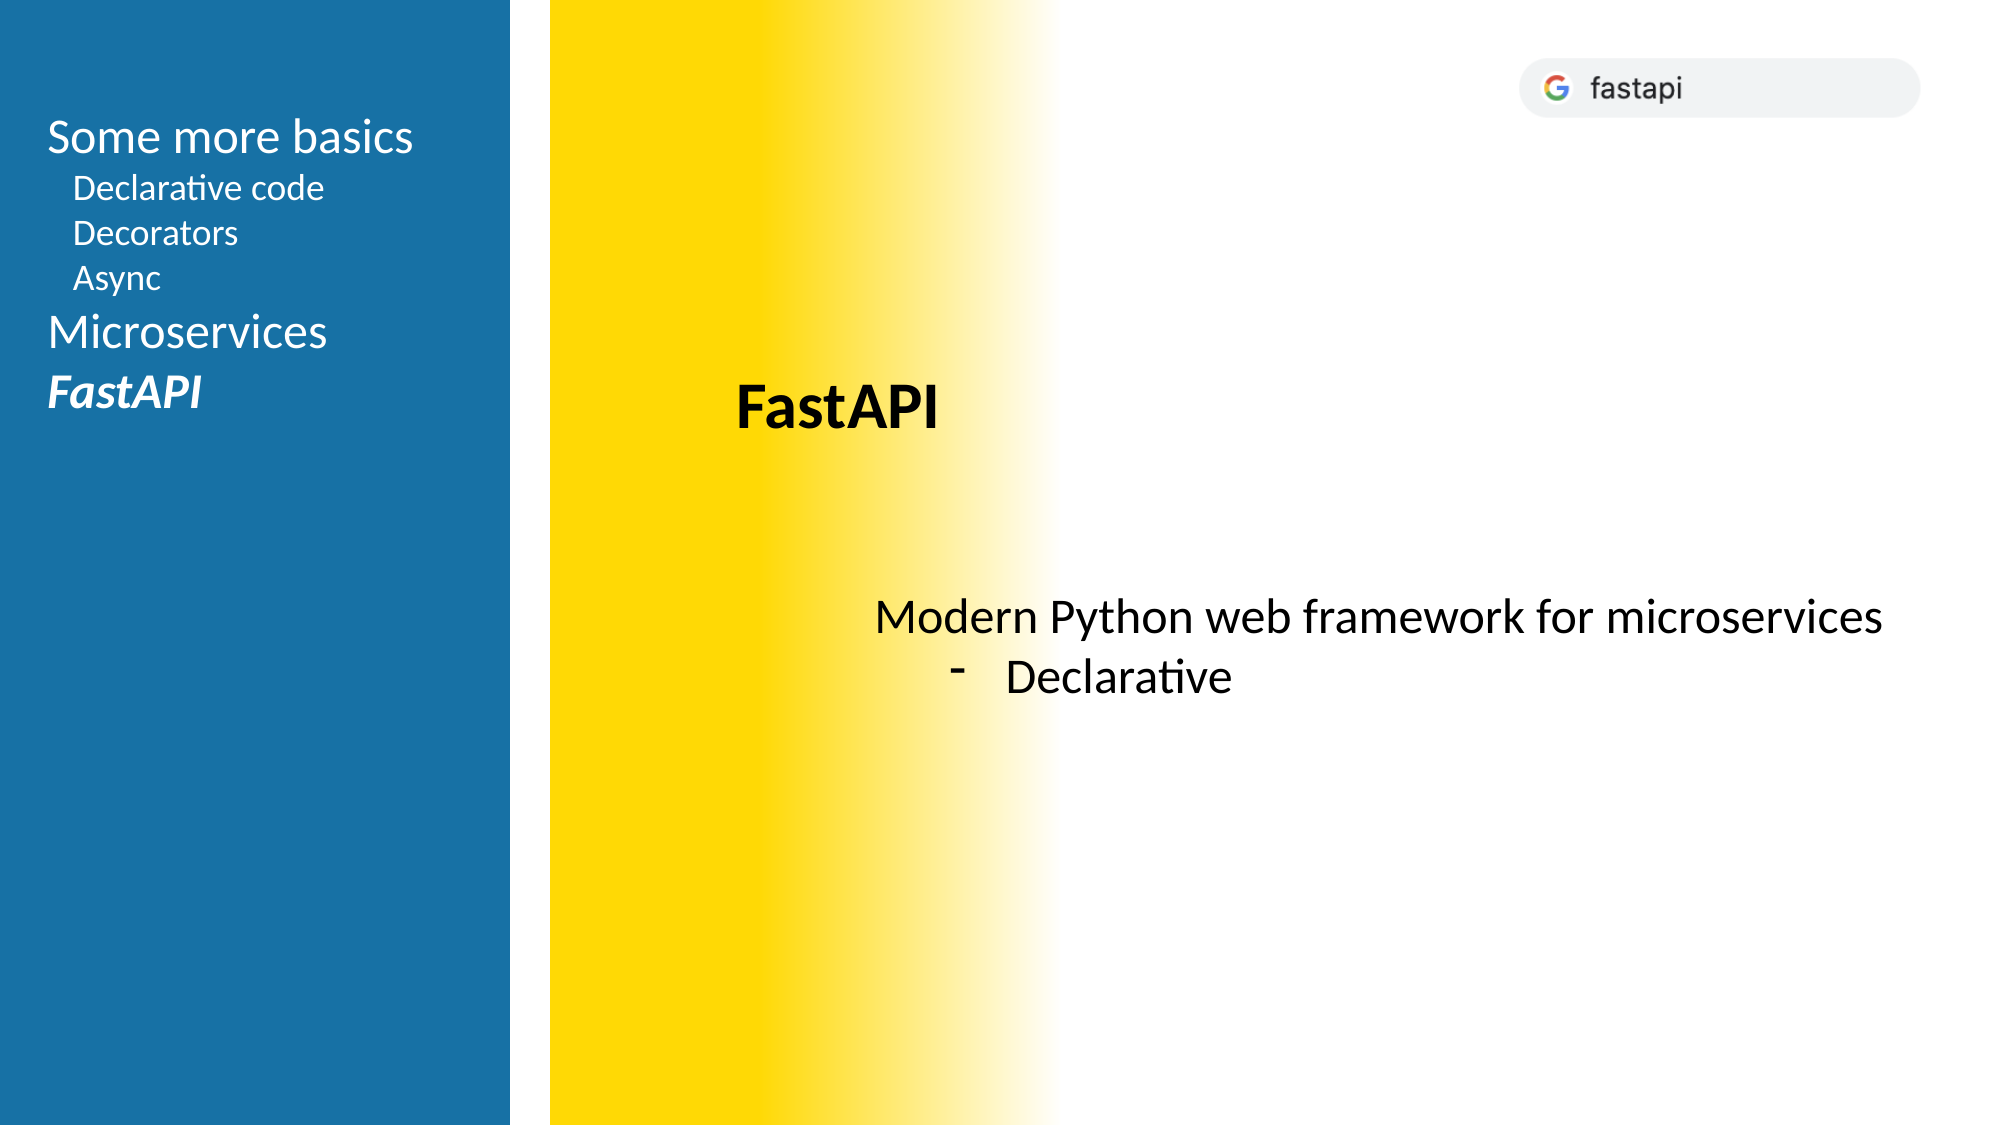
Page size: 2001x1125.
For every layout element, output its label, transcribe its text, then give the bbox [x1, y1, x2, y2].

picture [1513, 54, 1933, 124]
text_box Some more basics Declarative code Decorators Async Microservices FastAPI [32, 36, 430, 426]
text_box [549, 0, 1061, 1125]
text_box Modern Python web framework for microservices Declarative [859, 576, 1933, 712]
text_box FastAPI [721, 354, 956, 449]
text_box [0, 0, 511, 1125]
